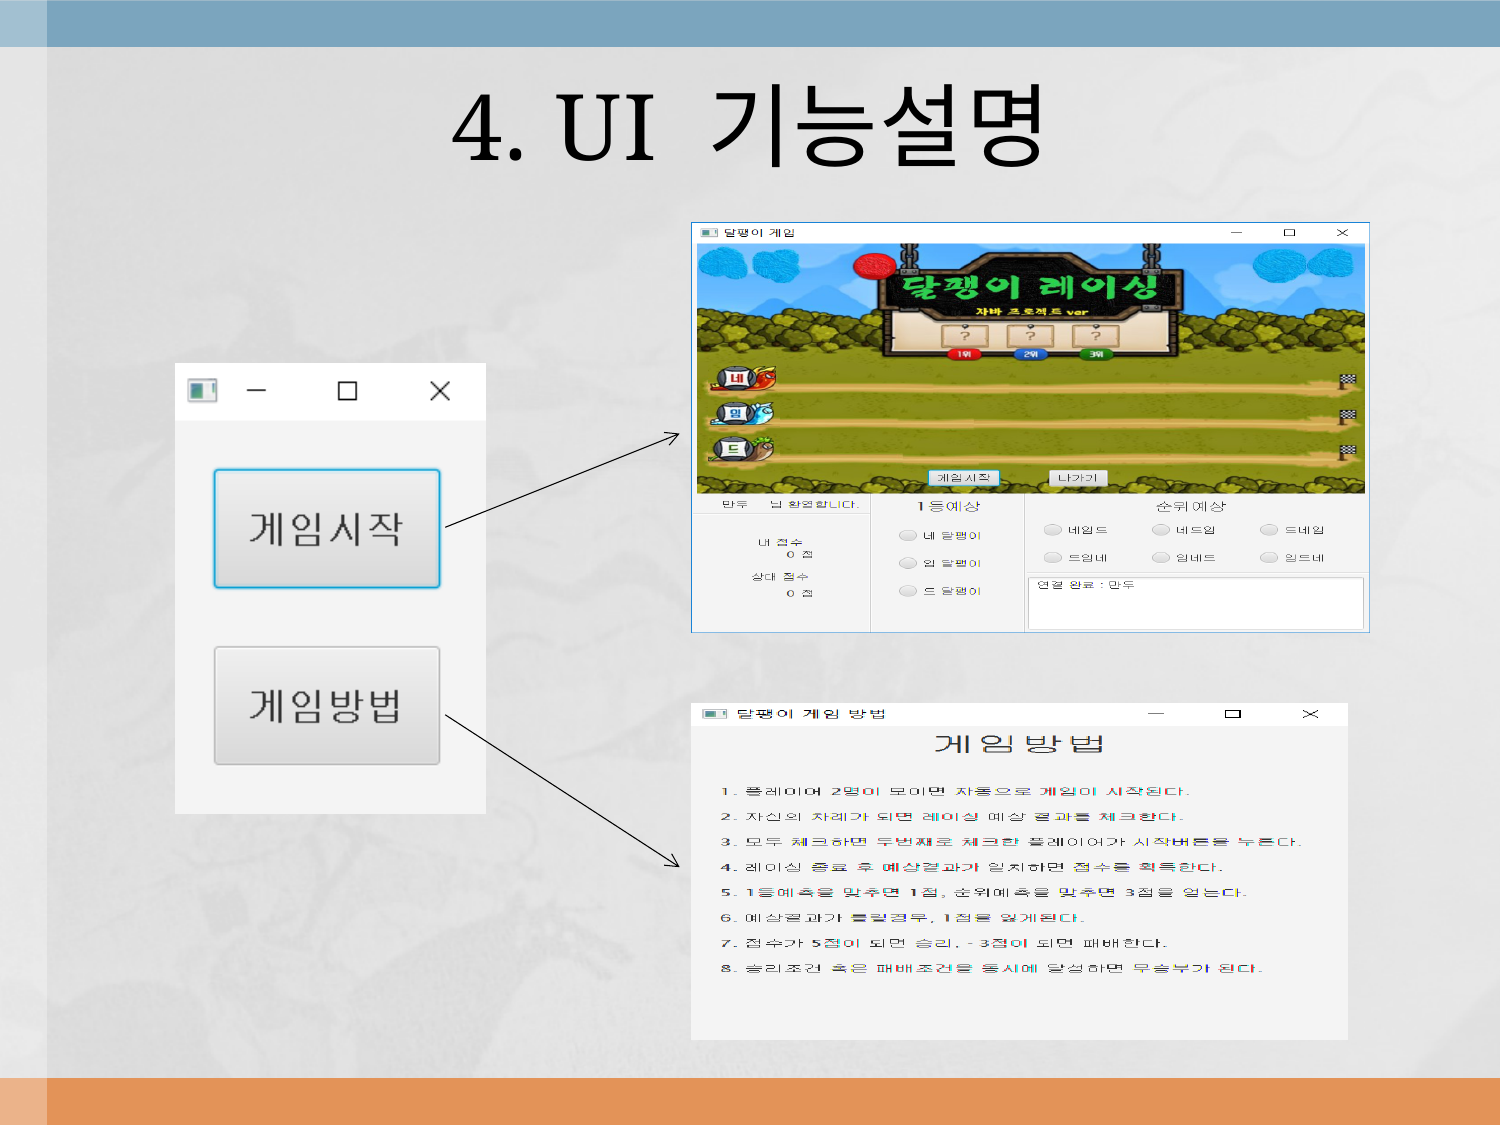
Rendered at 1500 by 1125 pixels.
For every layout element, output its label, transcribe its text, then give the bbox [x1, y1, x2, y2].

picture [175, 363, 486, 814]
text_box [445, 714, 680, 868]
picture [691, 222, 1370, 633]
picture [691, 703, 1348, 1040]
title 4. UI 기능설명 [49, 46, 1454, 202]
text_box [445, 433, 680, 528]
